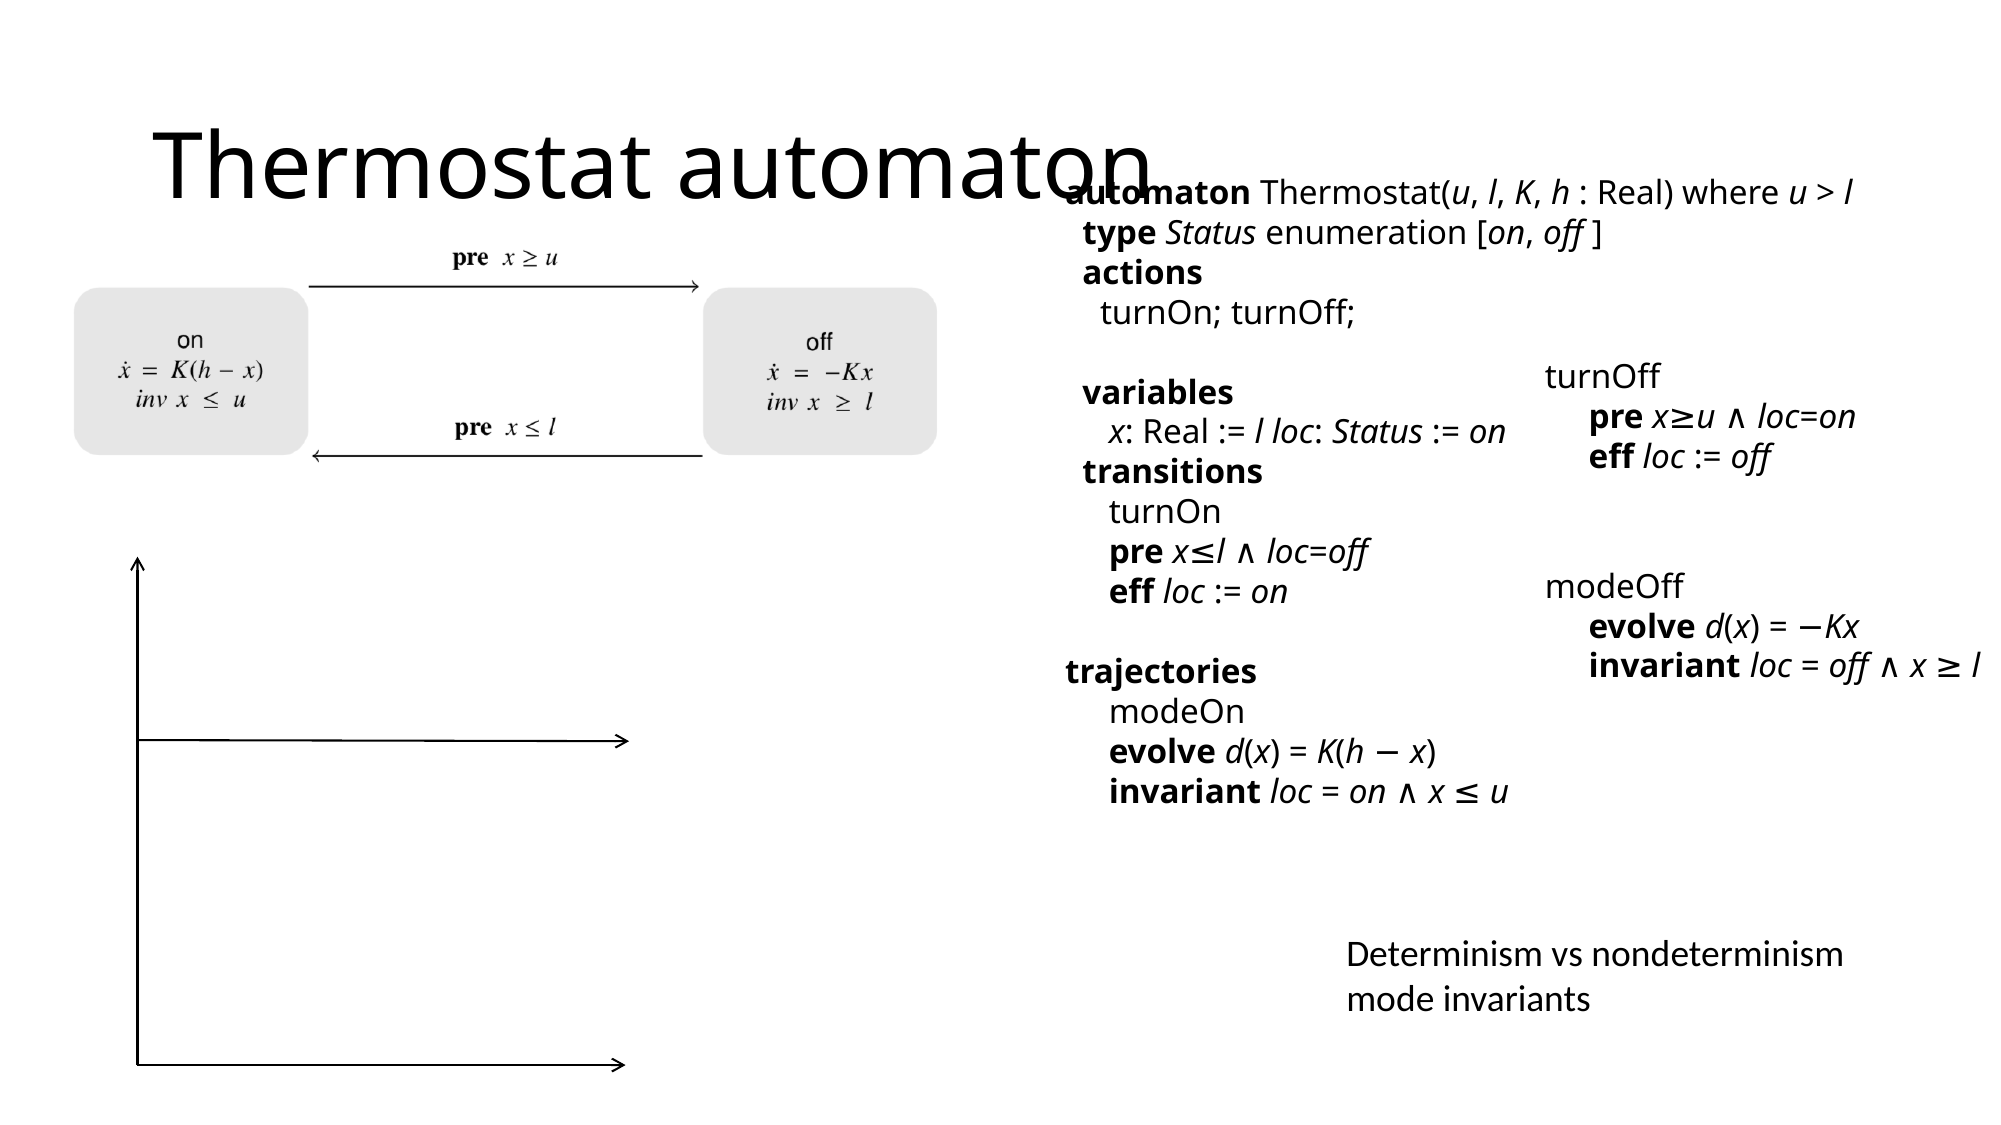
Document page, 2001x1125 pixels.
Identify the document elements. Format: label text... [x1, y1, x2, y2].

text_box Determinism vs nondeterminism mode invariants [1331, 921, 1860, 1026]
title Thermostat automaton [137, 59, 1863, 278]
text_box turnOff pre x≥u ∧ loc=on eff loc := off modeOff evolve d(x) = −Kx invariant loc = off ∧ x ≥ l [1529, 347, 2000, 693]
picture [28, 223, 987, 494]
text_box automaton Thermostat(u, l, K, h : Real) where u > l type Status enumeration [on, off ] actions turnOn; turnOff; variables x: Real := l loc: Status := on transitions turnOn pre x≤l ∧ loc=off eff loc := on trajectories modeOn evolve d(x) = K(h − x) invariant loc = on ∧ x ≤ u [1049, 163, 2000, 818]
